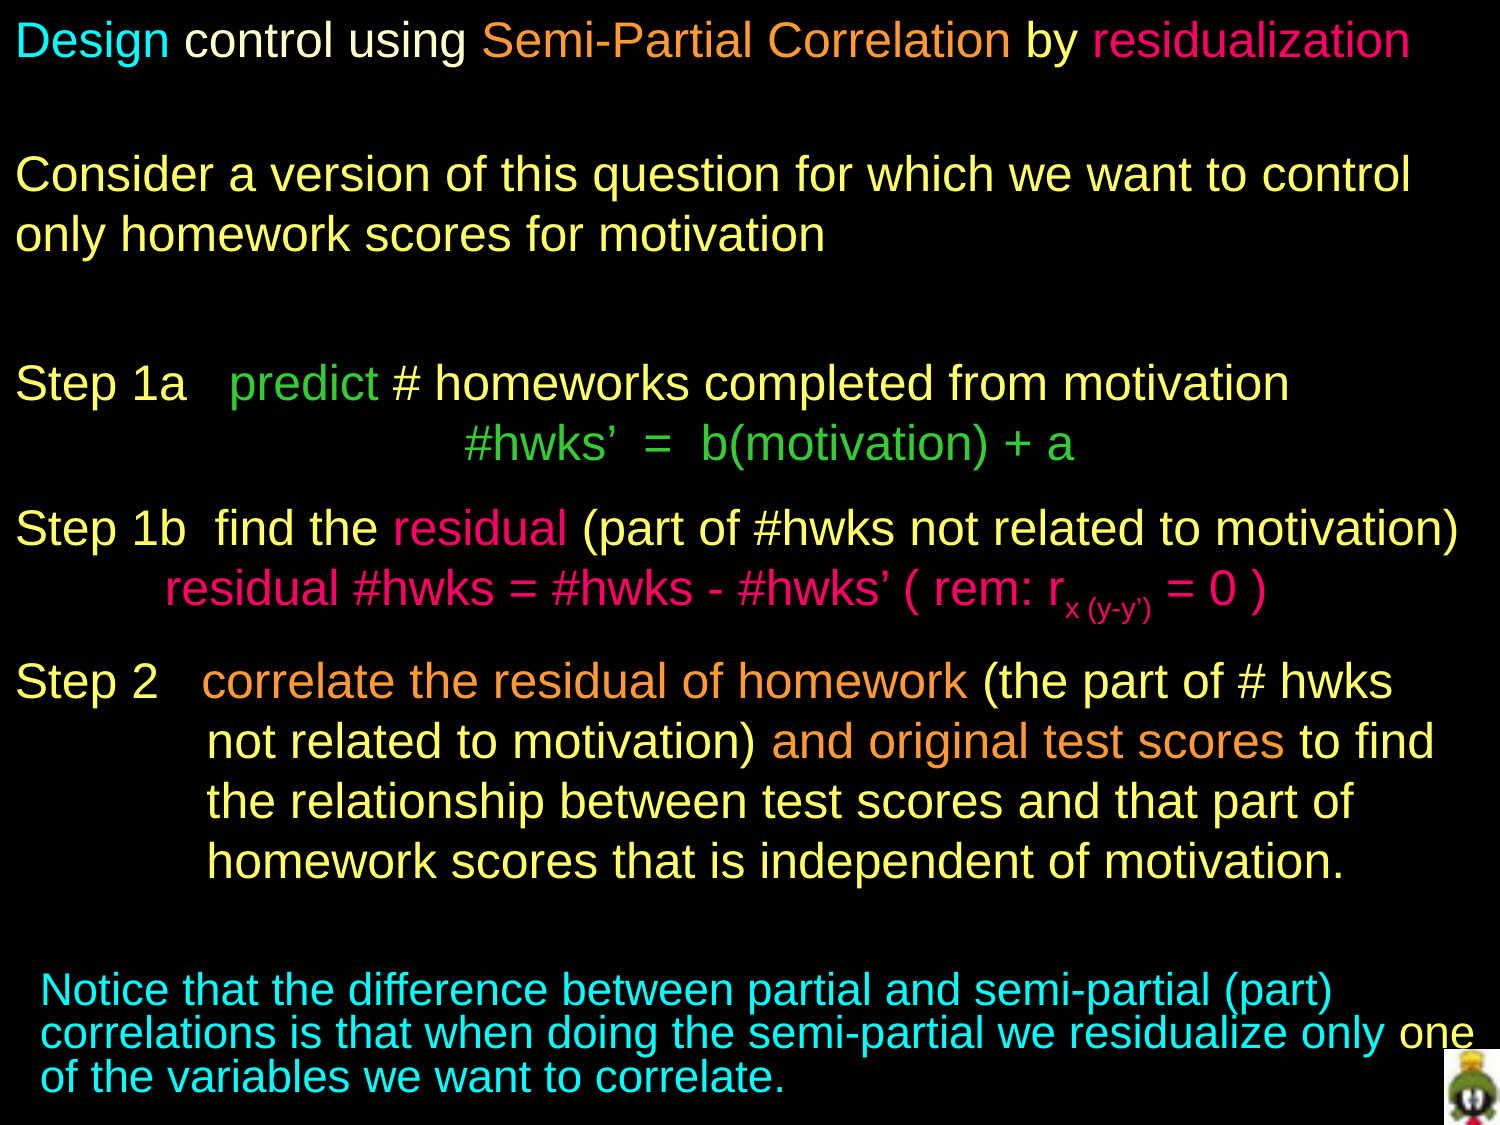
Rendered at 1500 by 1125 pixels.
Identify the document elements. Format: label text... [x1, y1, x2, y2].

text_box Notice that the difference between partial and semi-partial (part) correlations is that when doing the semi-partial we residualize only one of the variables we want to correlate. [24, 962, 1500, 1109]
picture [1444, 1049, 1500, 1125]
text_box Design control using Semi-Partial Correlation by residualization Consider a version of this question for which we want to control only homework scores for motivation Step 1a predict # homeworks completed from motivation #hwks’ = b(motivation) + a Step 1b find the residual (part of #hwks not related to motivation) residual #hwks = #hwks - #hwks’ ( rem: rx (y-y’) = 0 ) Step 2 correlate the residual of homework (the part of # hwks not related to motivation) and original test scores to find the relationship between test scores and that part of homework scores that is independent of motivation. [0, 0, 1488, 982]
